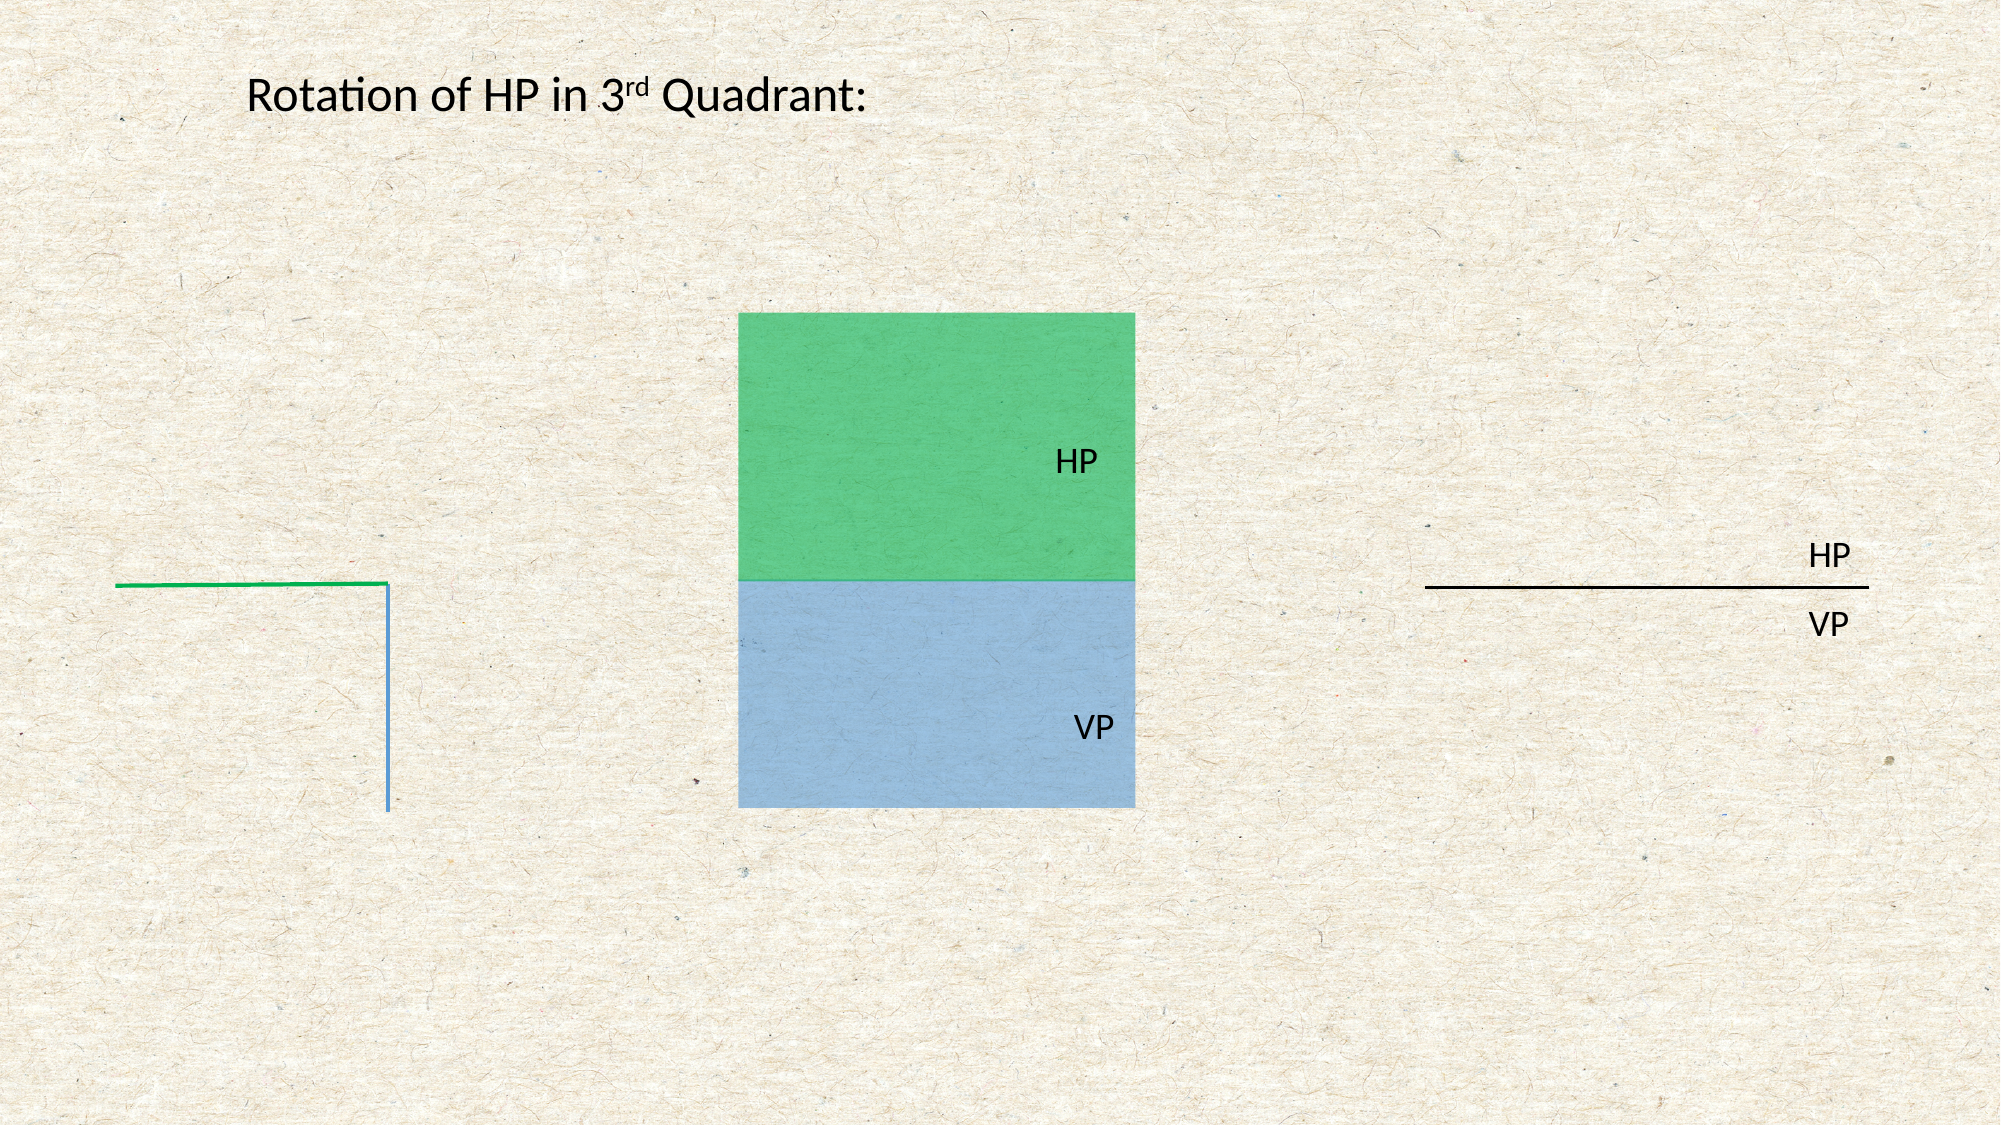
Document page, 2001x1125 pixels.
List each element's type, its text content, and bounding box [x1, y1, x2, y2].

text_box HP [1040, 428, 1191, 489]
text_box VP [1793, 592, 1944, 652]
text_box Rotation of HP in 3rd Quadrant: [231, 53, 1075, 129]
text_box [737, 582, 1136, 809]
picture [0, 0, 2001, 1125]
text_box [737, 311, 1136, 582]
text_box VP [1059, 694, 1210, 755]
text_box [115, 359, 665, 813]
text_box HP [1793, 522, 1944, 583]
